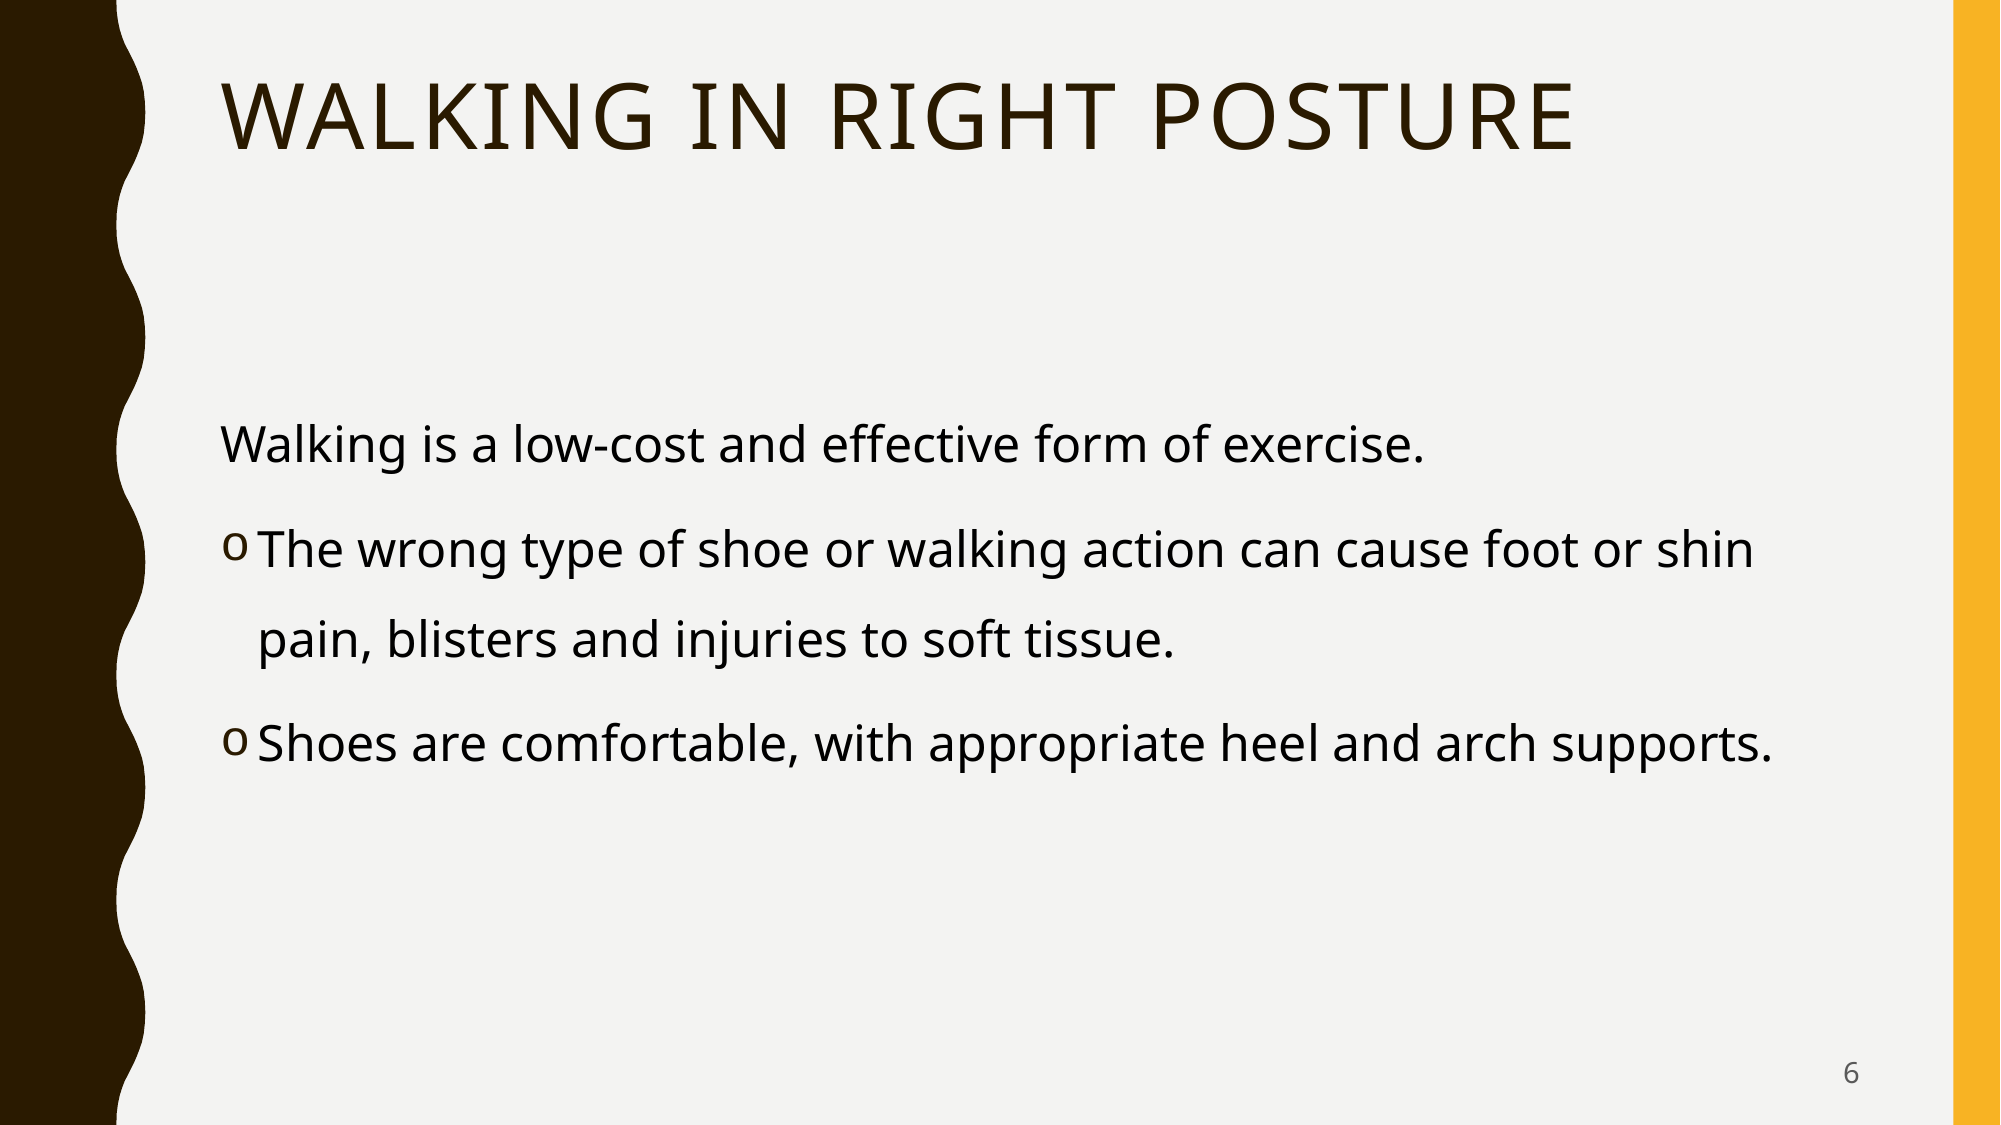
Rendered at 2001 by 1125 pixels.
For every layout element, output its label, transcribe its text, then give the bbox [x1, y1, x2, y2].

title Walking in right posture [205, 62, 1875, 308]
slide_number 6 [1412, 1045, 1875, 1103]
list Walking is a low-cost and effective form of exercise. The wrong type of shoe or walking action can cause foot or shin pain, blisters and injuries to soft tissue. Shoes are comfortable, with appropriate heel and arch supports. [205, 375, 1875, 965]
